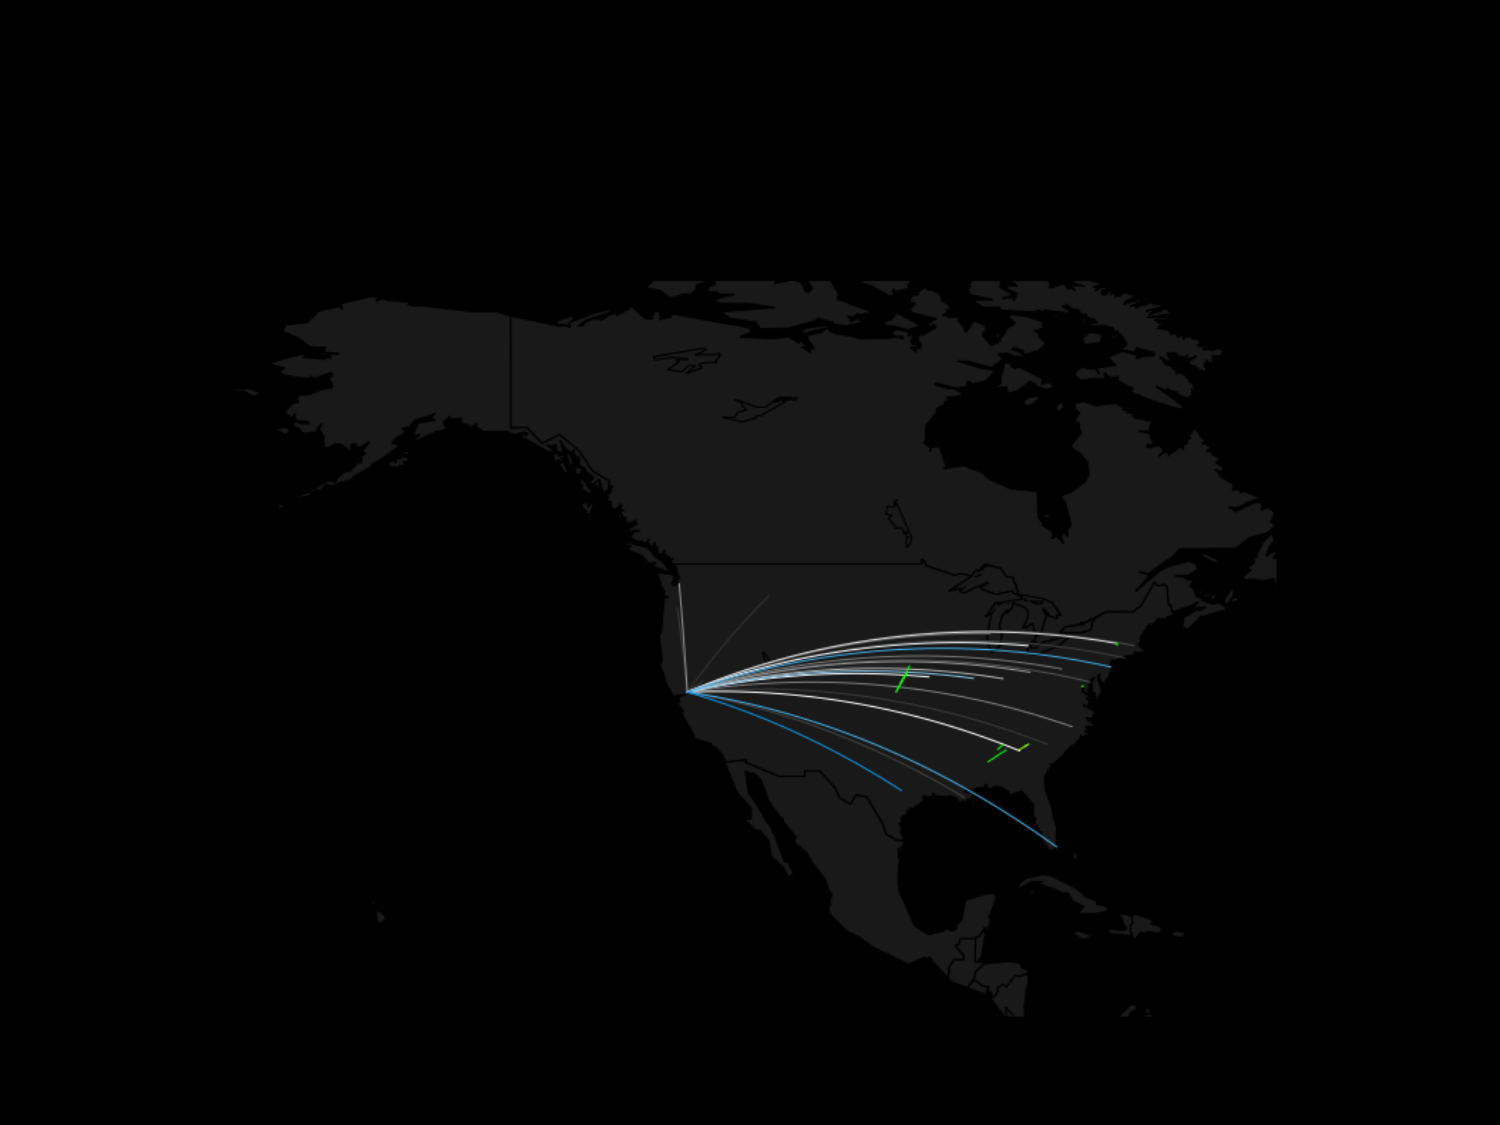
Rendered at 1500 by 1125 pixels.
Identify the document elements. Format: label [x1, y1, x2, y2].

picture [0, 170, 1500, 1125]
